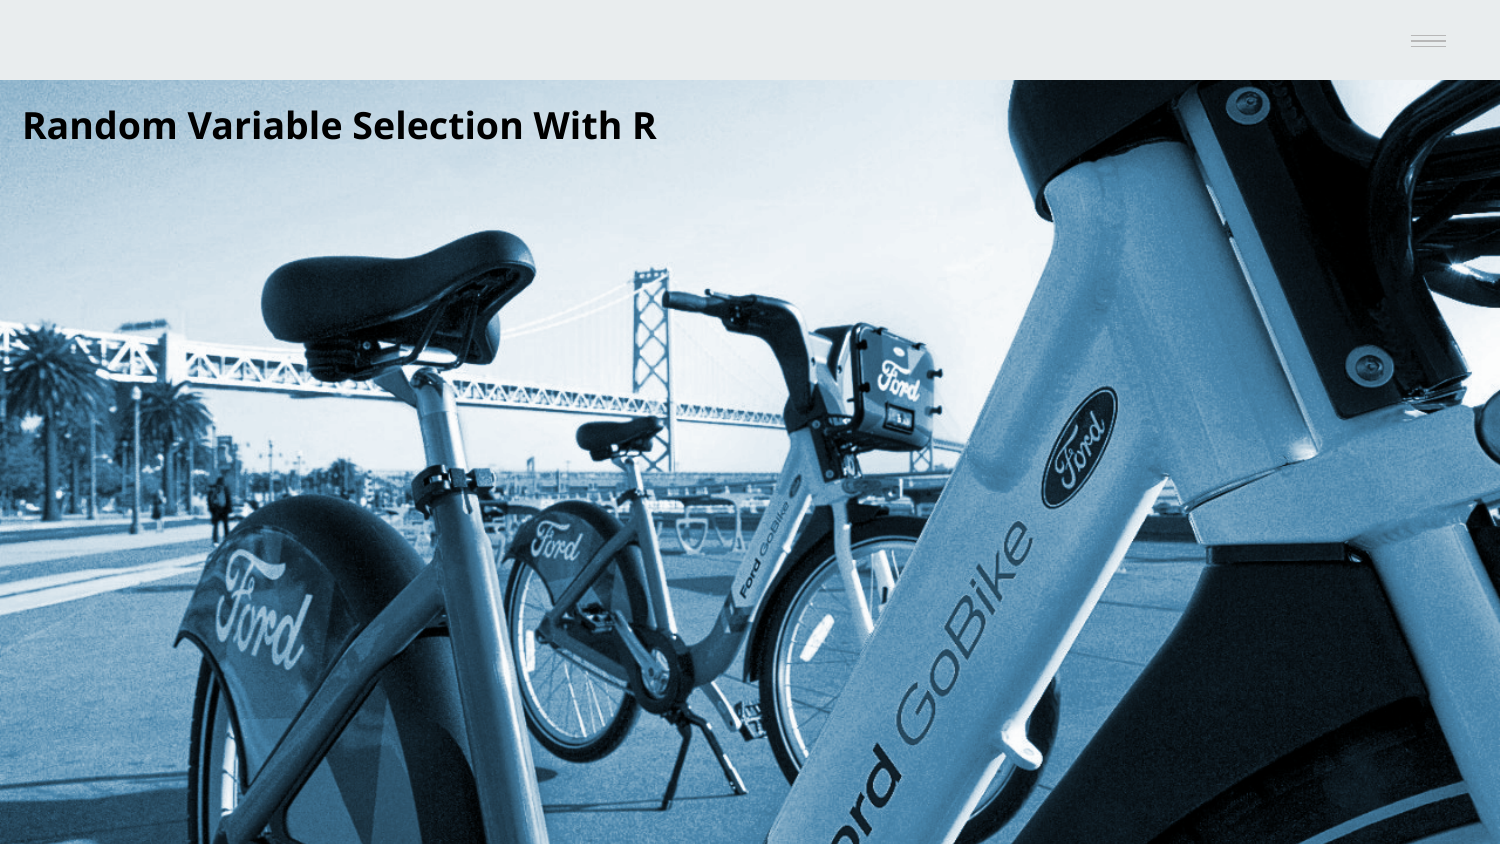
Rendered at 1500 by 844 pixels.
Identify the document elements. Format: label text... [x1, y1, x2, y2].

title Random Variable Selection With R [7, 87, 912, 225]
picture [0, 80, 1500, 844]
